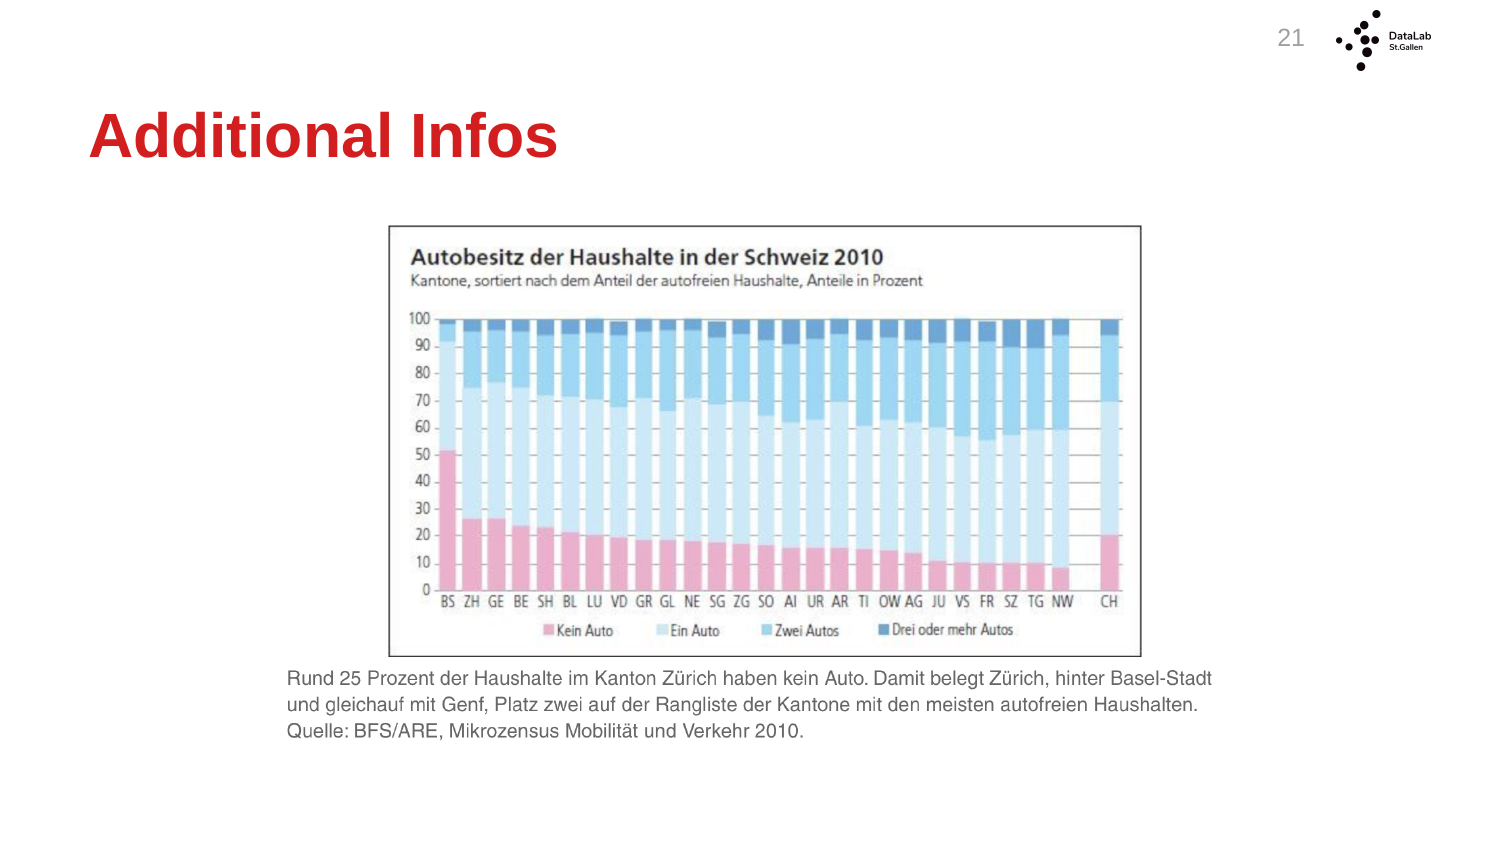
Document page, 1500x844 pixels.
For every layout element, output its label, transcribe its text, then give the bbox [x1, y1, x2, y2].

title Additional Infos [73, 91, 1431, 207]
picture [266, 206, 1234, 772]
picture [1336, 10, 1431, 71]
slide_number ‹#› [1246, 20, 1306, 52]
